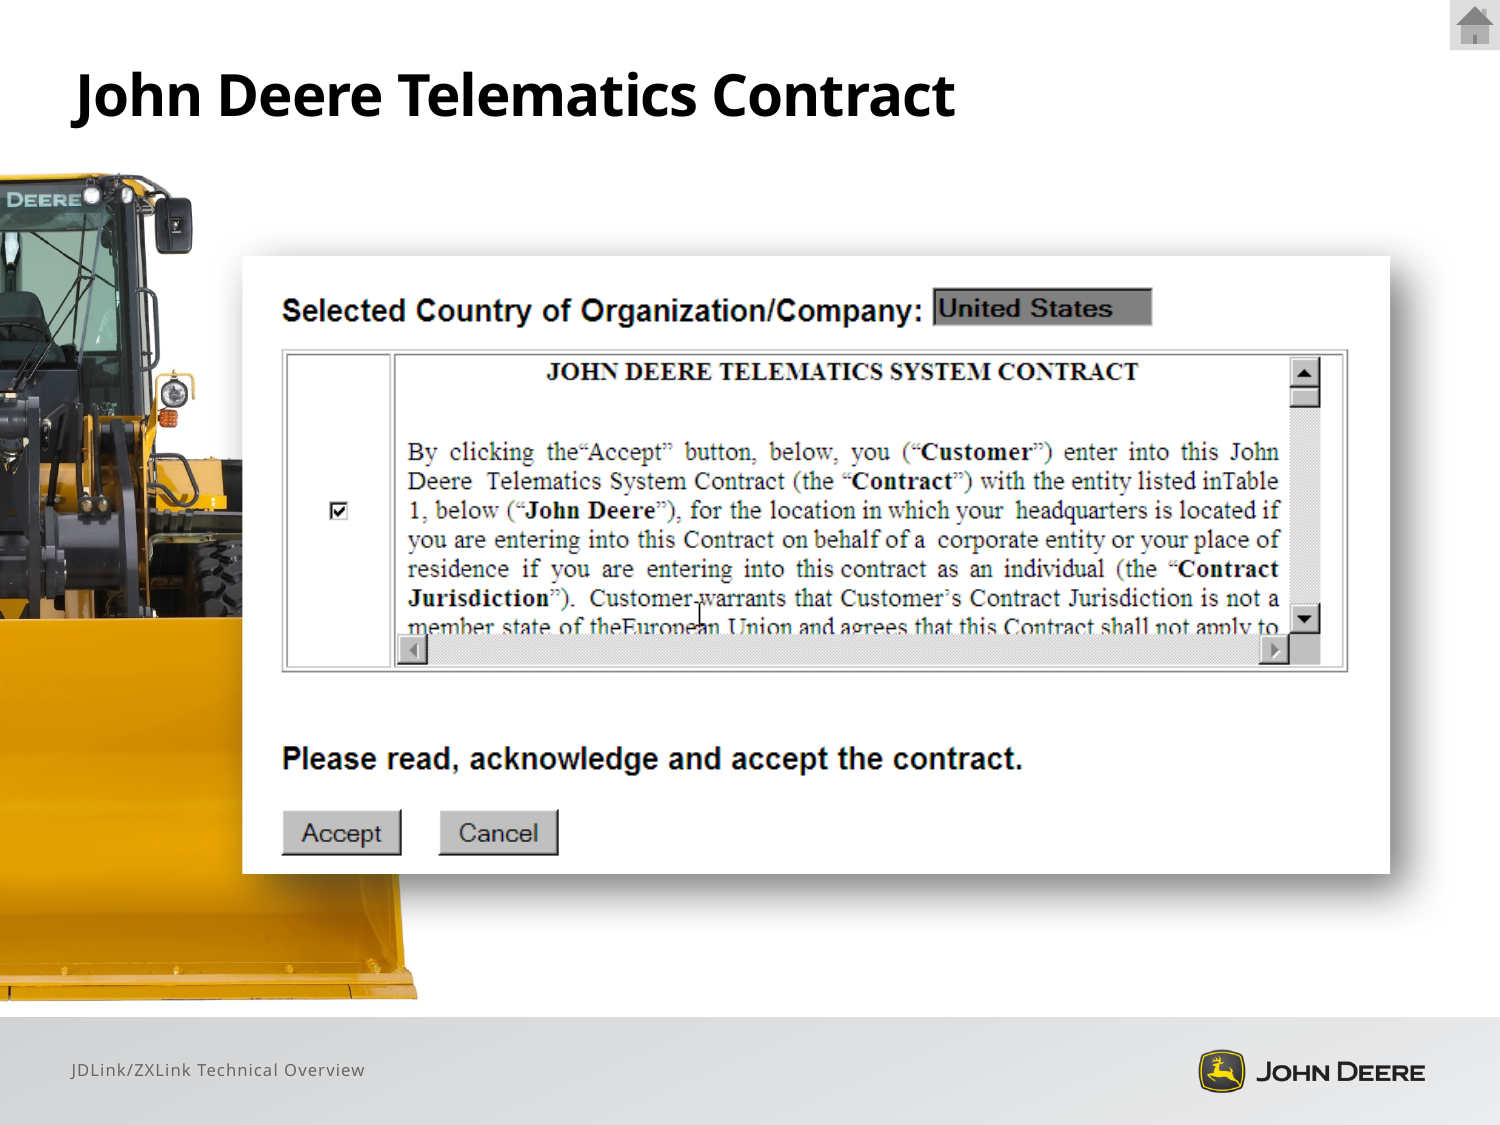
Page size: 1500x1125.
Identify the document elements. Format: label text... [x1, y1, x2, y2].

picture [0, 167, 1391, 1008]
title John Deere Telematics Contract [75, 48, 1425, 155]
picture [0, 1017, 1500, 1125]
